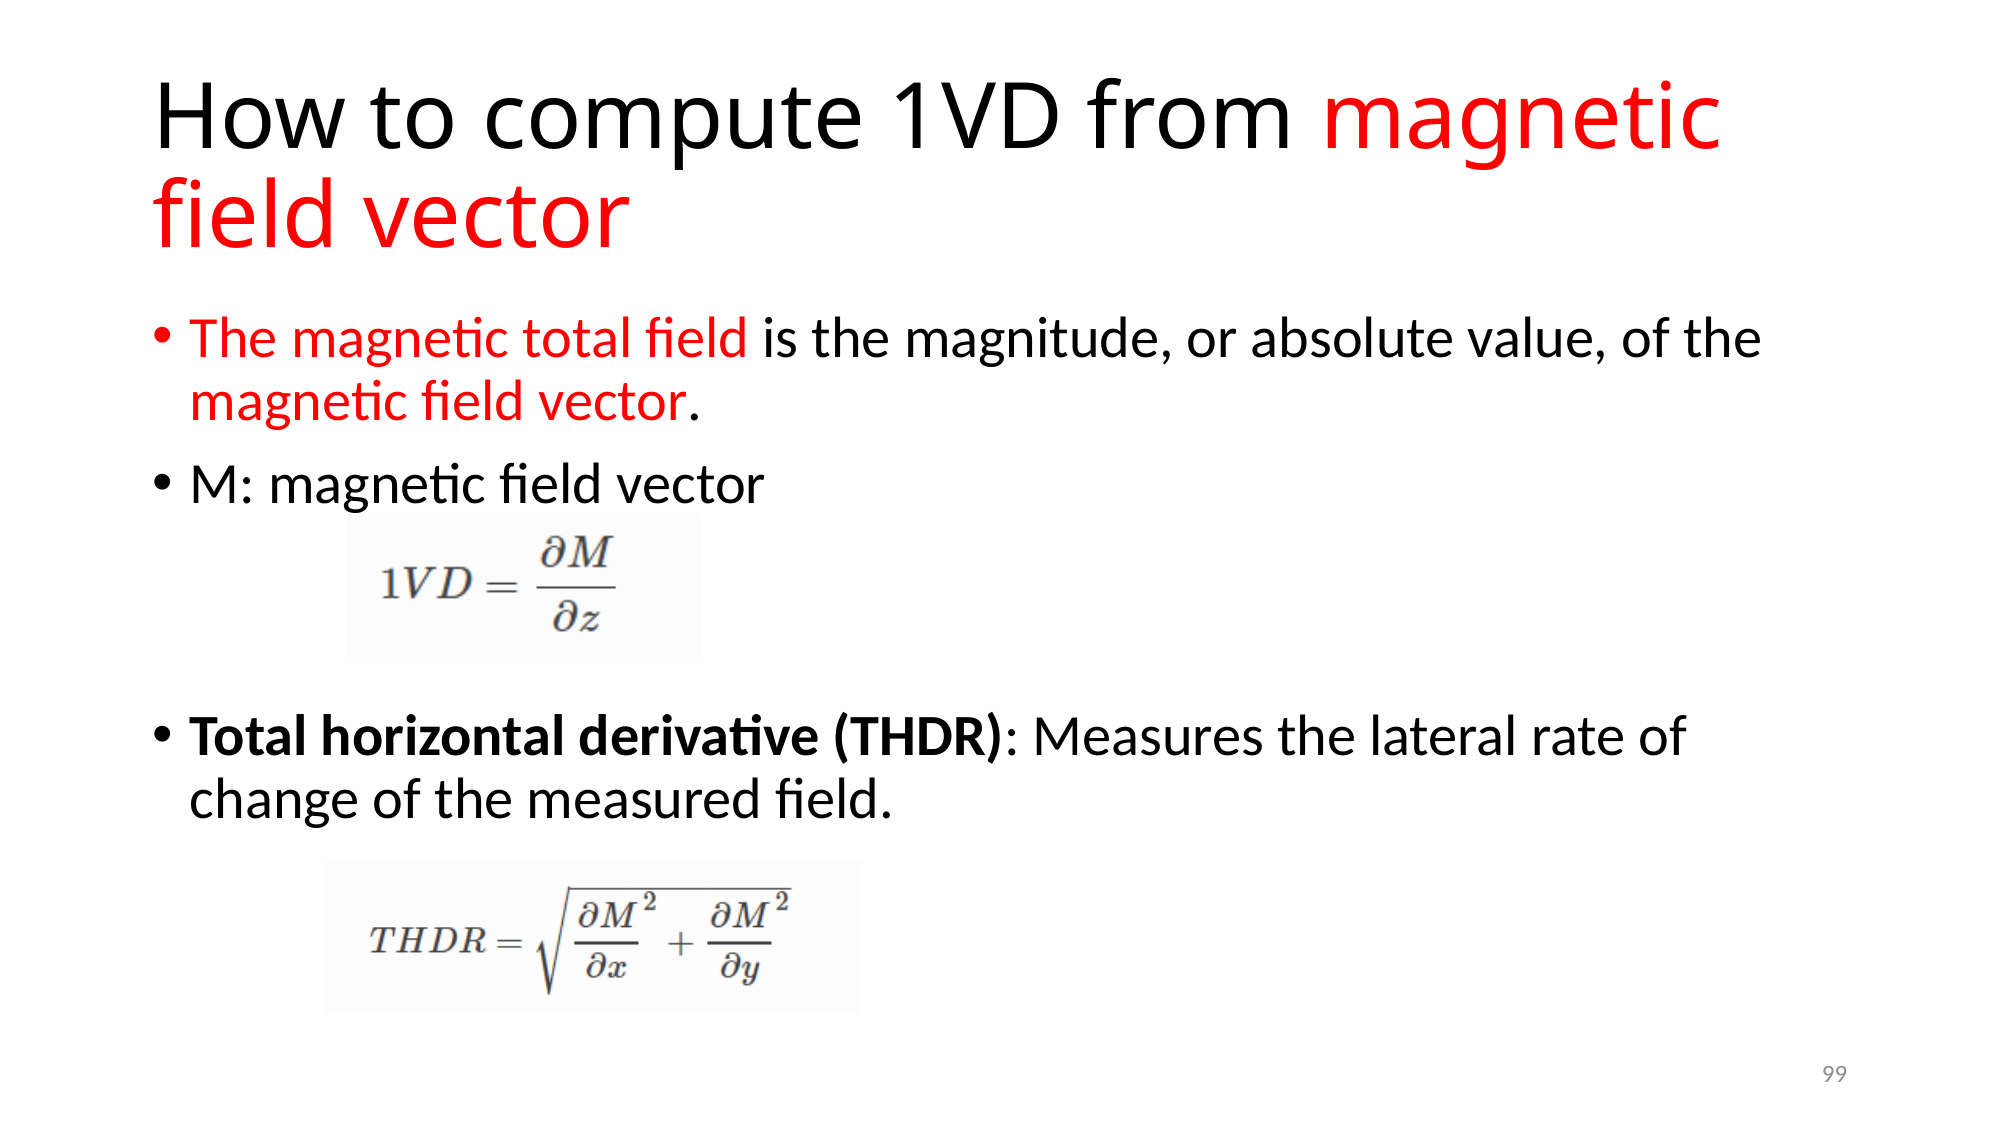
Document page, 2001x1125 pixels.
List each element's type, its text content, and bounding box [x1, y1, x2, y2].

picture [324, 860, 861, 1014]
title How to compute 1VD from magnetic field vector [137, 59, 1863, 278]
picture [346, 513, 701, 657]
list The magnetic total field is the magnitude, or absolute value, of the magnetic field vector. M: magnetic field vector Total horizontal derivative (THDR): Measures the lateral rate of change of the measured field. [137, 299, 1863, 1014]
slide_number 99 [1412, 1042, 1863, 1103]
